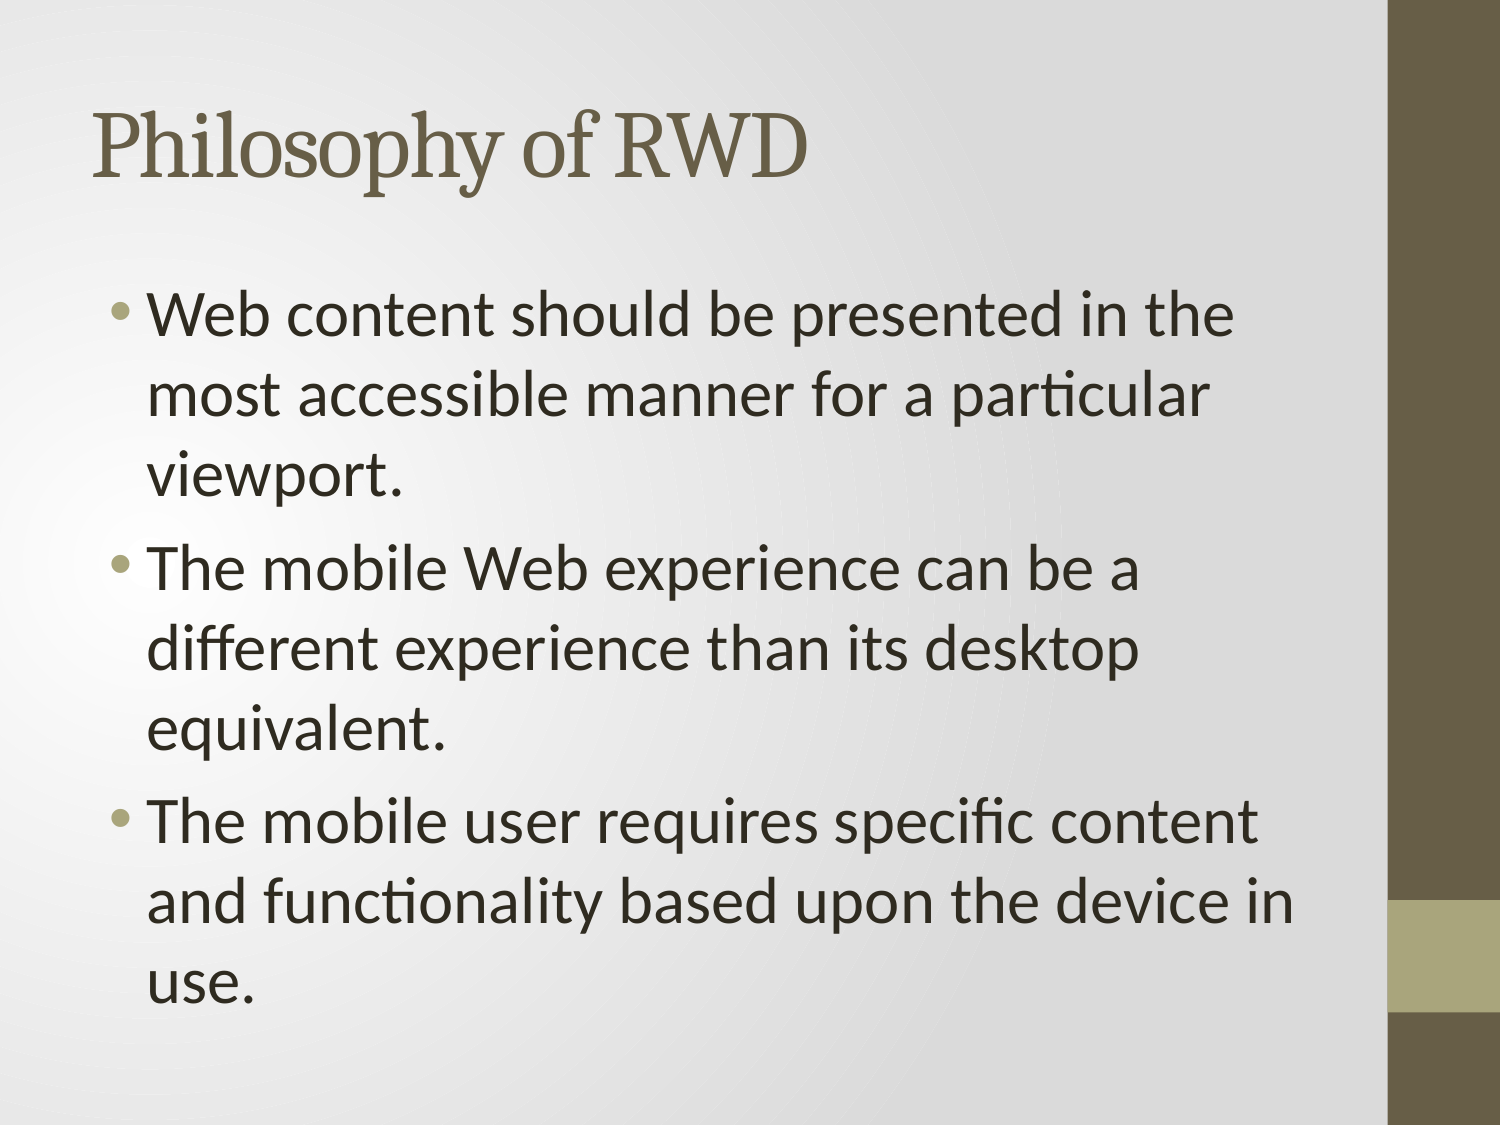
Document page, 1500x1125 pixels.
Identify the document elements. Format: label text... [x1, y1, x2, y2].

list Web content should be presented in the most accessible manner for a particular viewport. The mobile Web experience can be a different experience than its desktop equivalent. The mobile user requires specific content and functionality based upon the device in use. [75, 262, 1325, 1050]
title Philosophy of RWD [75, 45, 1325, 233]
